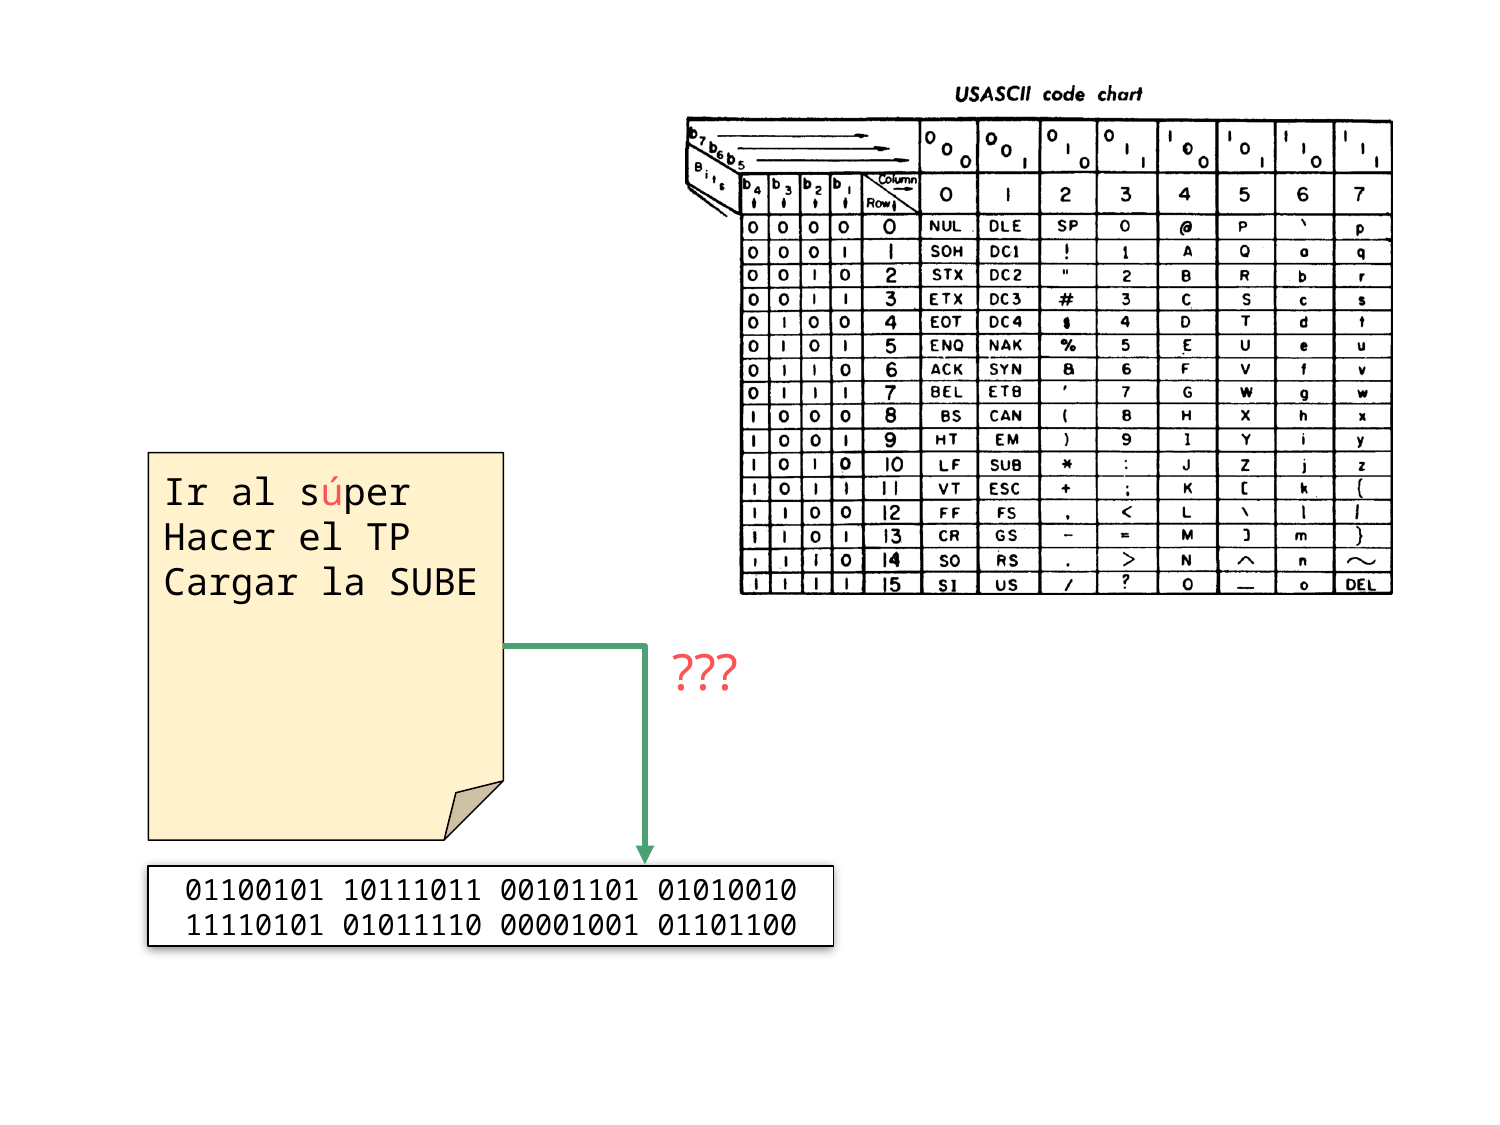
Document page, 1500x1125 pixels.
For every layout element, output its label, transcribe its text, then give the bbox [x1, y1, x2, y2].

text_box Ir al súper Hacer el TP Cargar la SUBE [148, 452, 504, 841]
picture [684, 85, 1393, 596]
text_box 01100101 10111011 00101101 01010010 11110101 01011110 00001001 01101100 [148, 865, 834, 947]
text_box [502, 646, 646, 865]
text_box ??? [657, 637, 846, 704]
